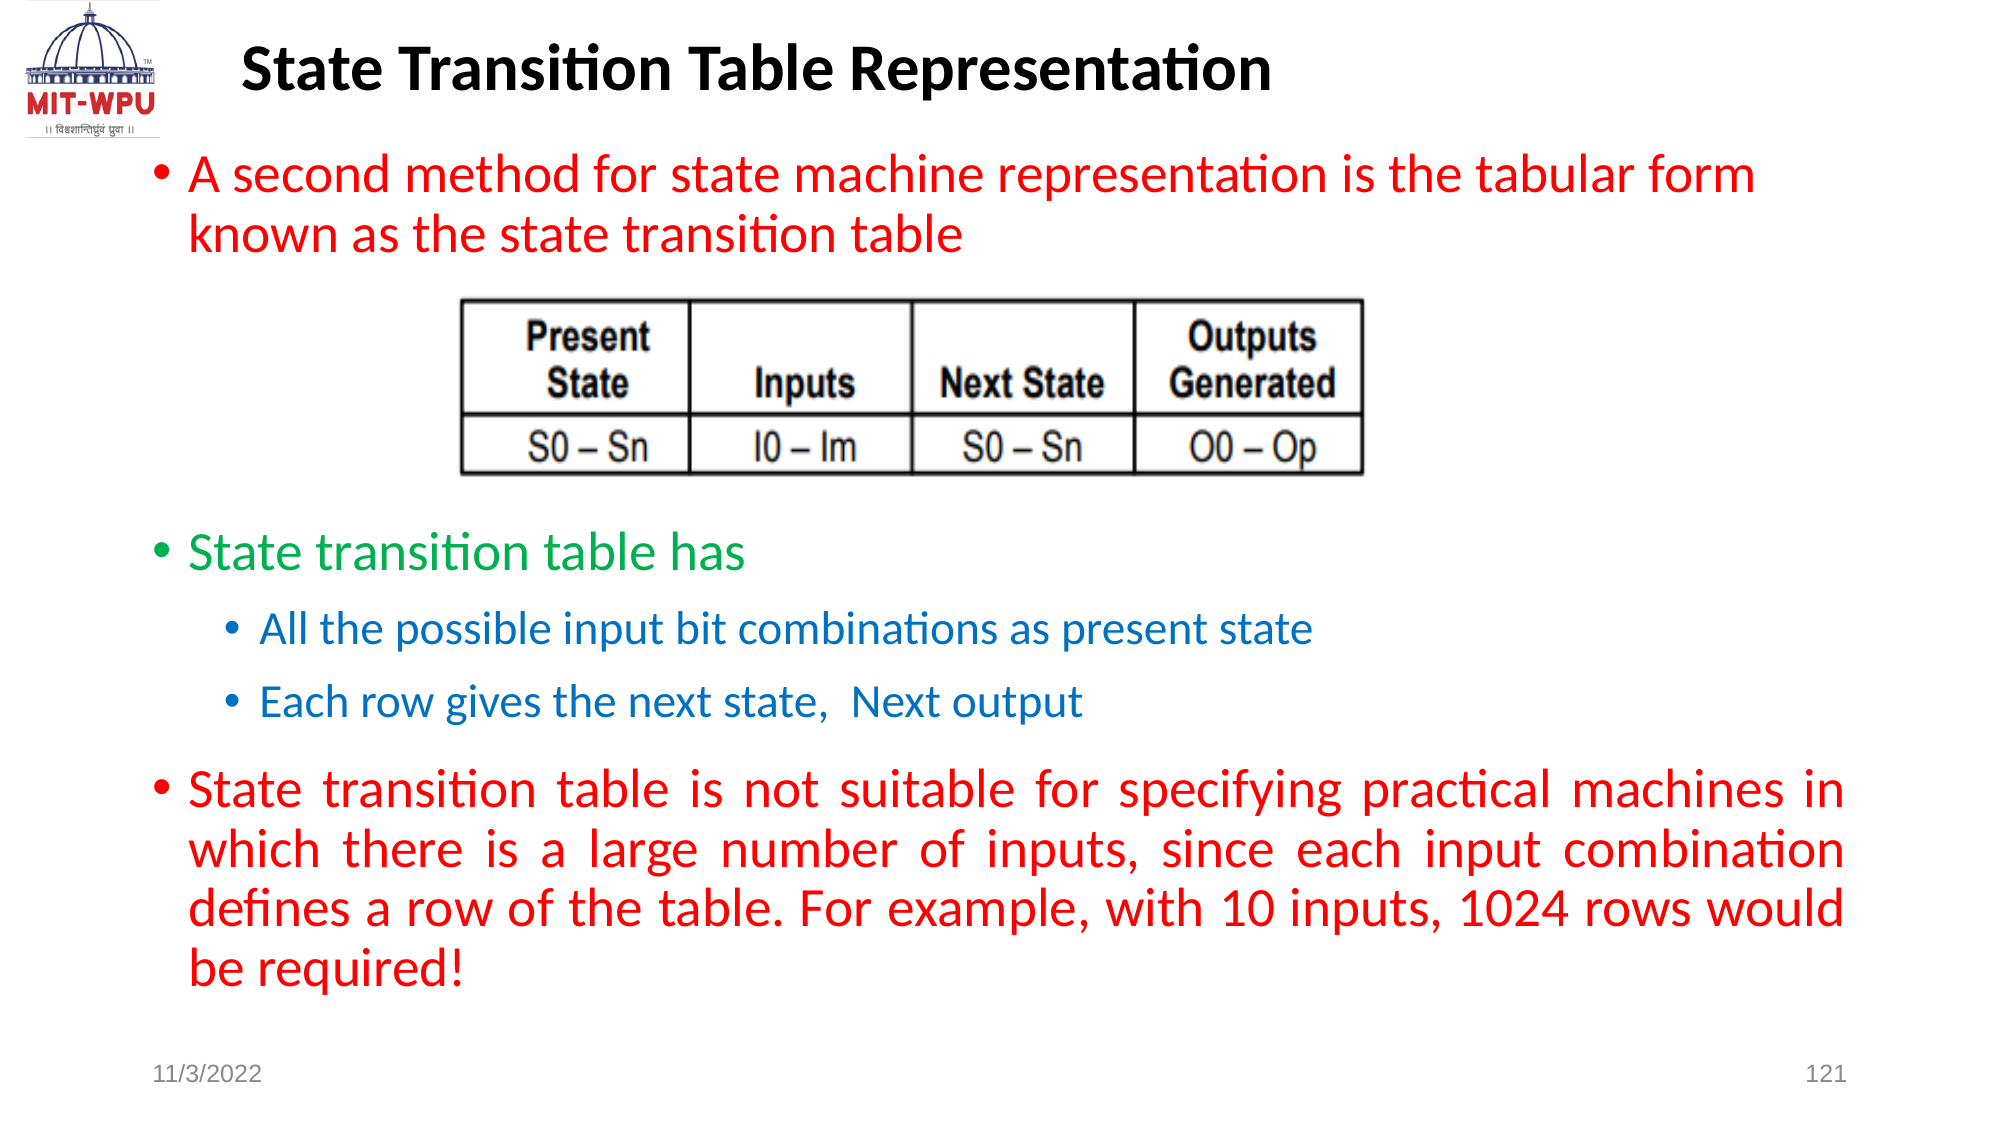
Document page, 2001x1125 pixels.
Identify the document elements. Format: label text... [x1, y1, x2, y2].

list A second method for state machine representation is the tabular form known as the state transition table State transition table has All the possible input bit combinations as present state Each row gives the next state, Next output State transition table is not suitable for specifying practical machines in which there is a large number of inputs, since each input combination defines a row of the table. For example, with 10 inputs, 1024 rows would be required! [137, 137, 1863, 1014]
picture [445, 275, 1391, 505]
title State Transition Table Representation [226, 27, 1774, 110]
slide_number ‹#› [1412, 1042, 1863, 1103]
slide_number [137, 1042, 588, 1103]
picture [24, 0, 160, 138]
